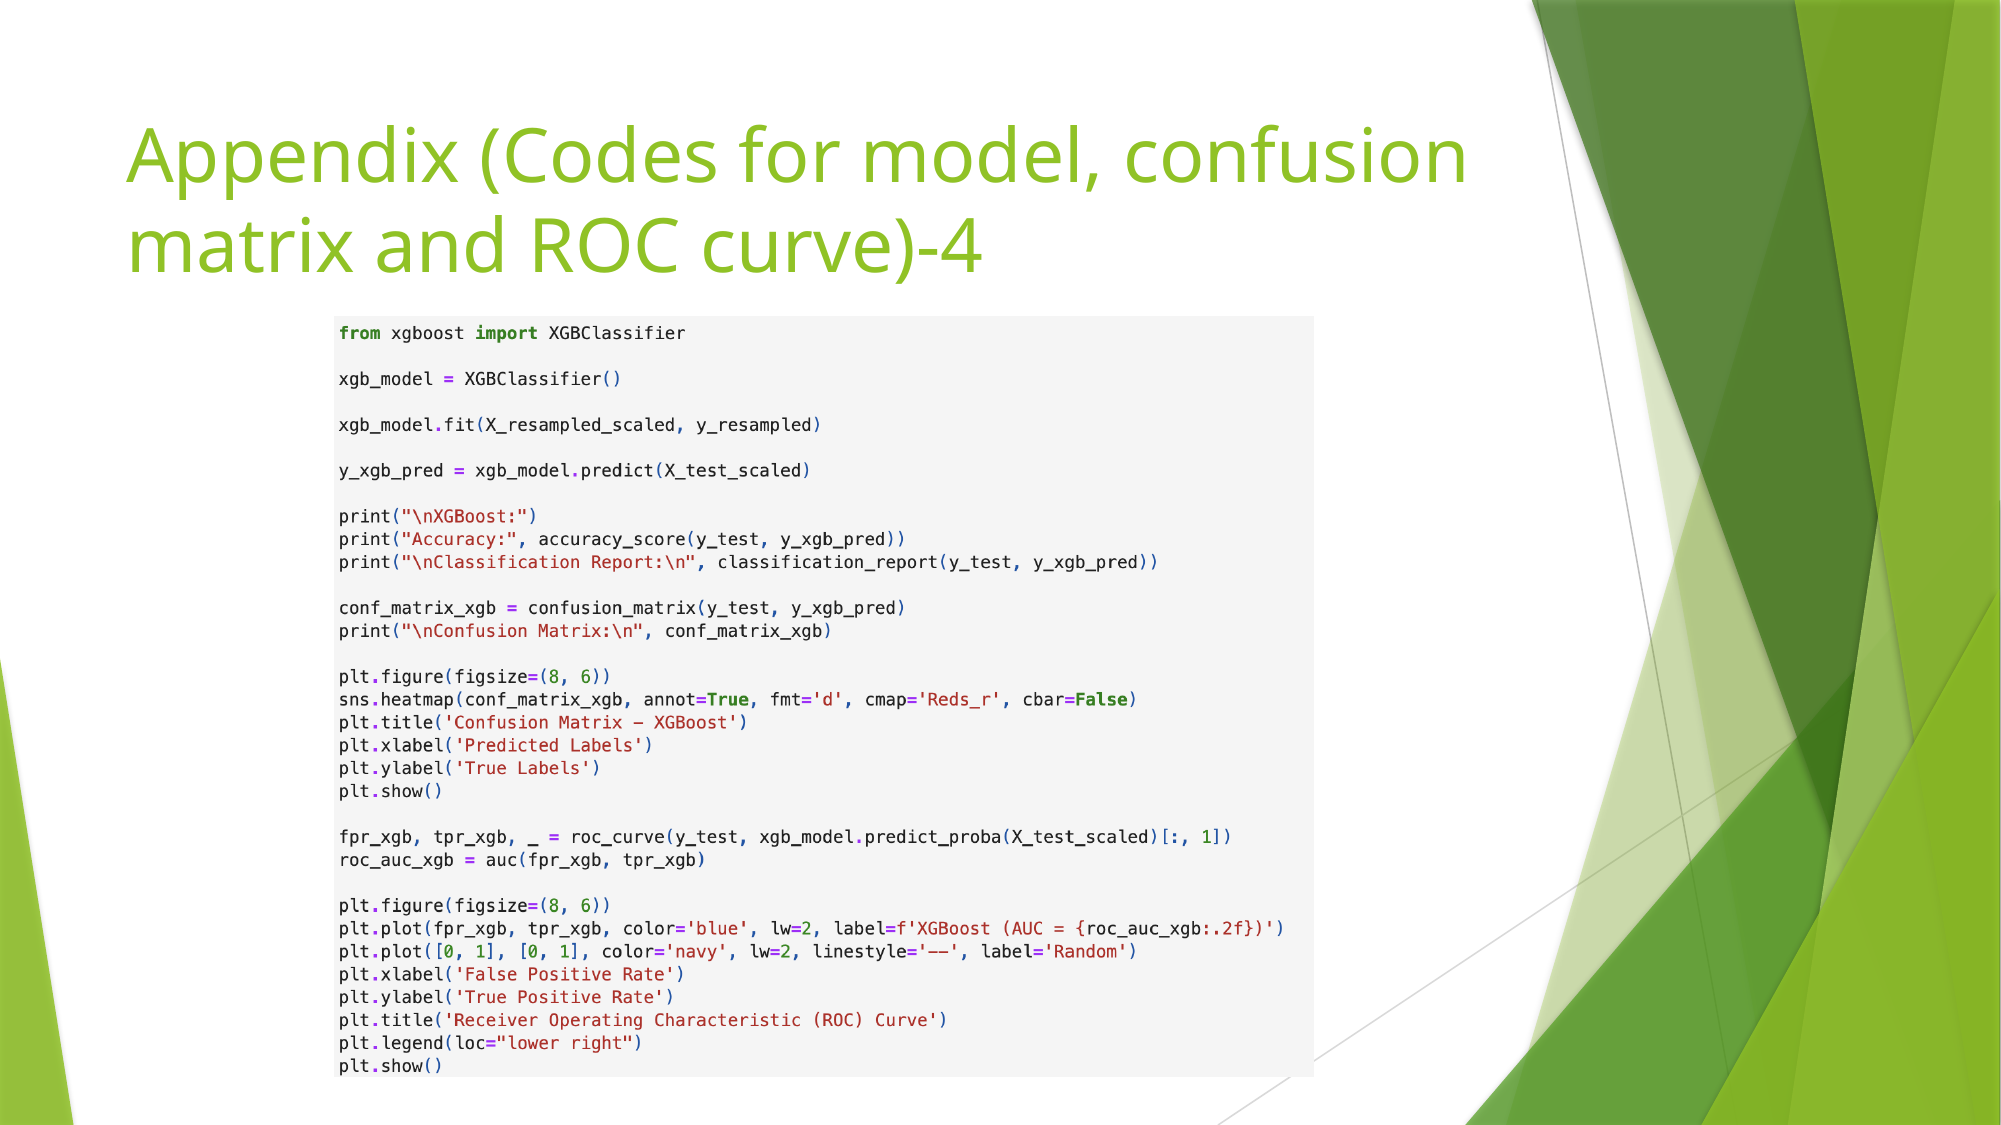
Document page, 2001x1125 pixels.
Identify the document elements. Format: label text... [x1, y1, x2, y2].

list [333, 316, 1315, 1077]
title Appendix (Codes for model, confusion matrix and ROC curve)-4 [111, 99, 1522, 317]
